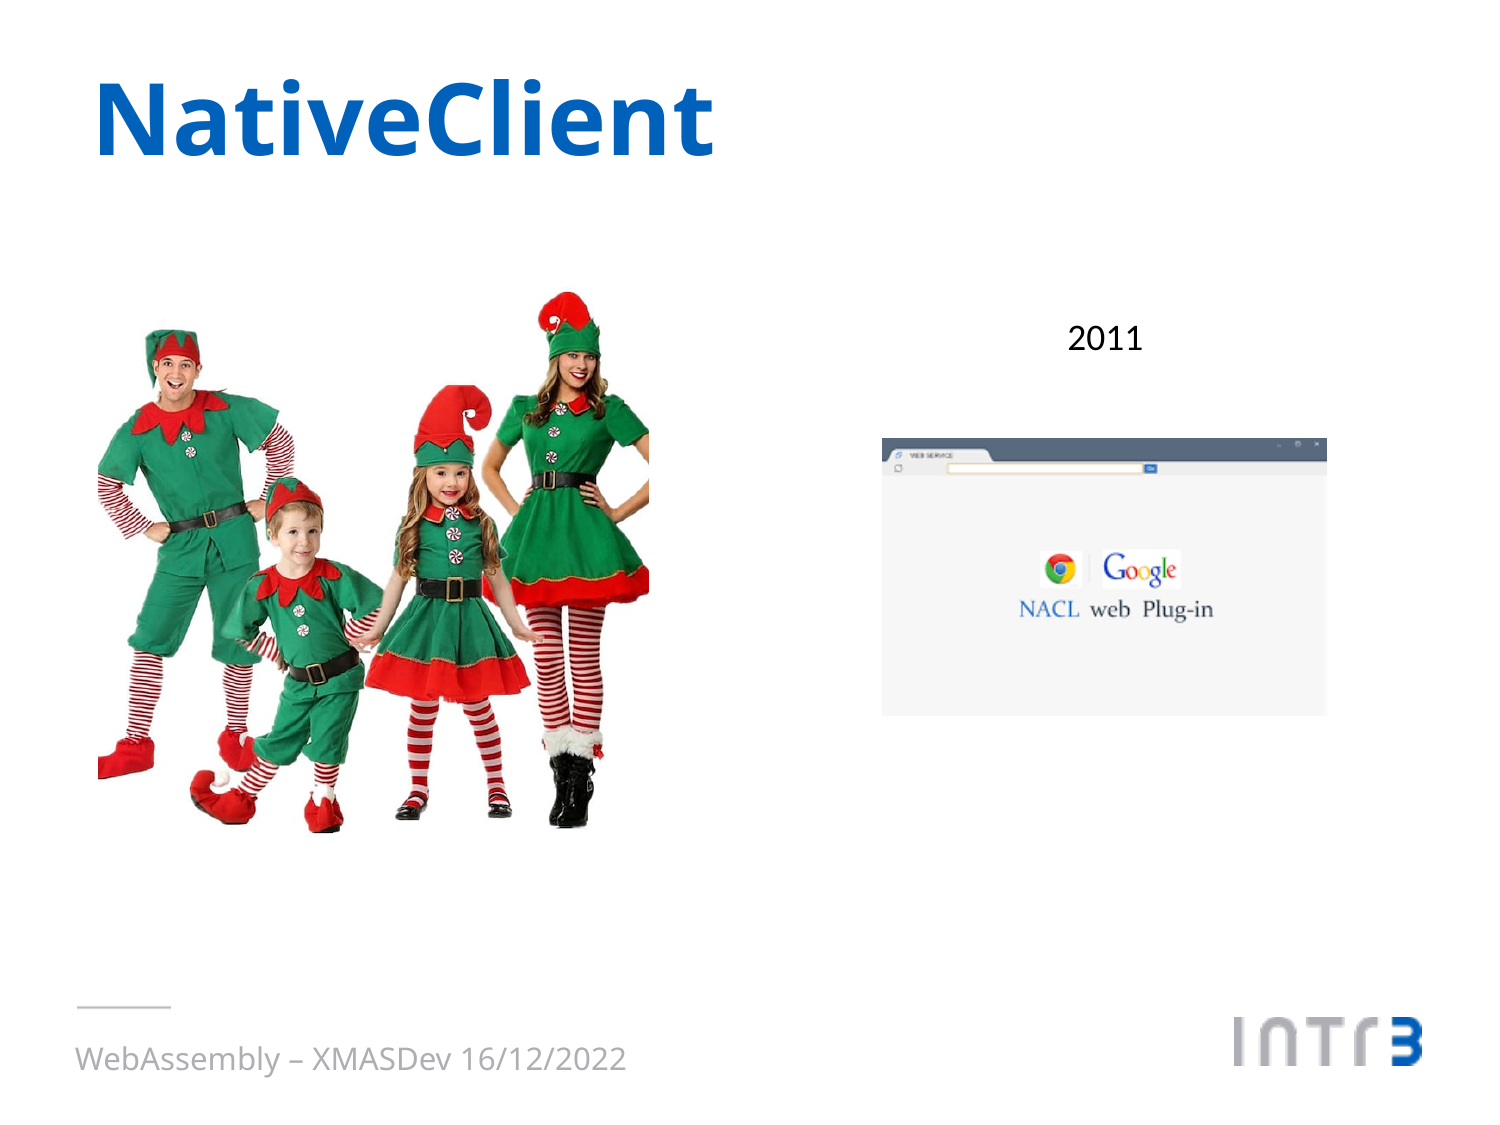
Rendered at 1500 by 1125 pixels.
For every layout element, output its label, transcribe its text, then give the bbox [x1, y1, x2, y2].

text_box 2011 [1052, 305, 1182, 366]
picture [98, 286, 649, 837]
footer WebAssembly – XMASDev 16/12/2022 [60, 1031, 1241, 1083]
picture [882, 438, 1327, 716]
title NativeClient [76, 23, 1422, 203]
picture [77, 1005, 171, 1012]
picture [1234, 1017, 1422, 1066]
